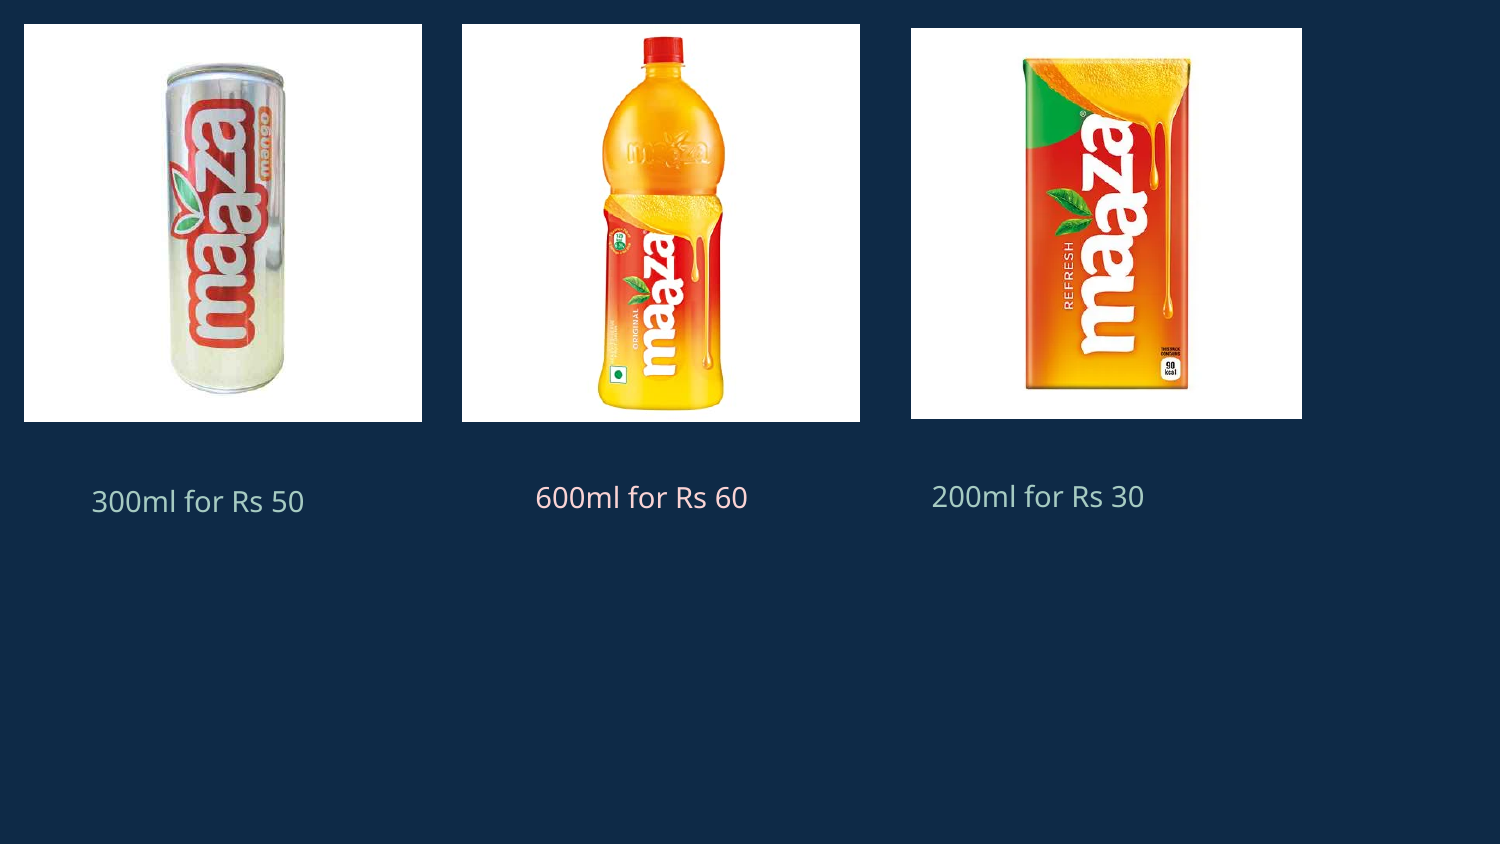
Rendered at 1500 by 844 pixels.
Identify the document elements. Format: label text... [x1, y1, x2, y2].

picture [911, 27, 1303, 419]
text_box 300ml for Rs 50 [76, 468, 338, 533]
picture [462, 24, 860, 422]
picture [24, 24, 422, 422]
text_box 200ml for Rs 30 [916, 463, 1179, 529]
text_box 600ml for Rs 60 [520, 464, 794, 530]
